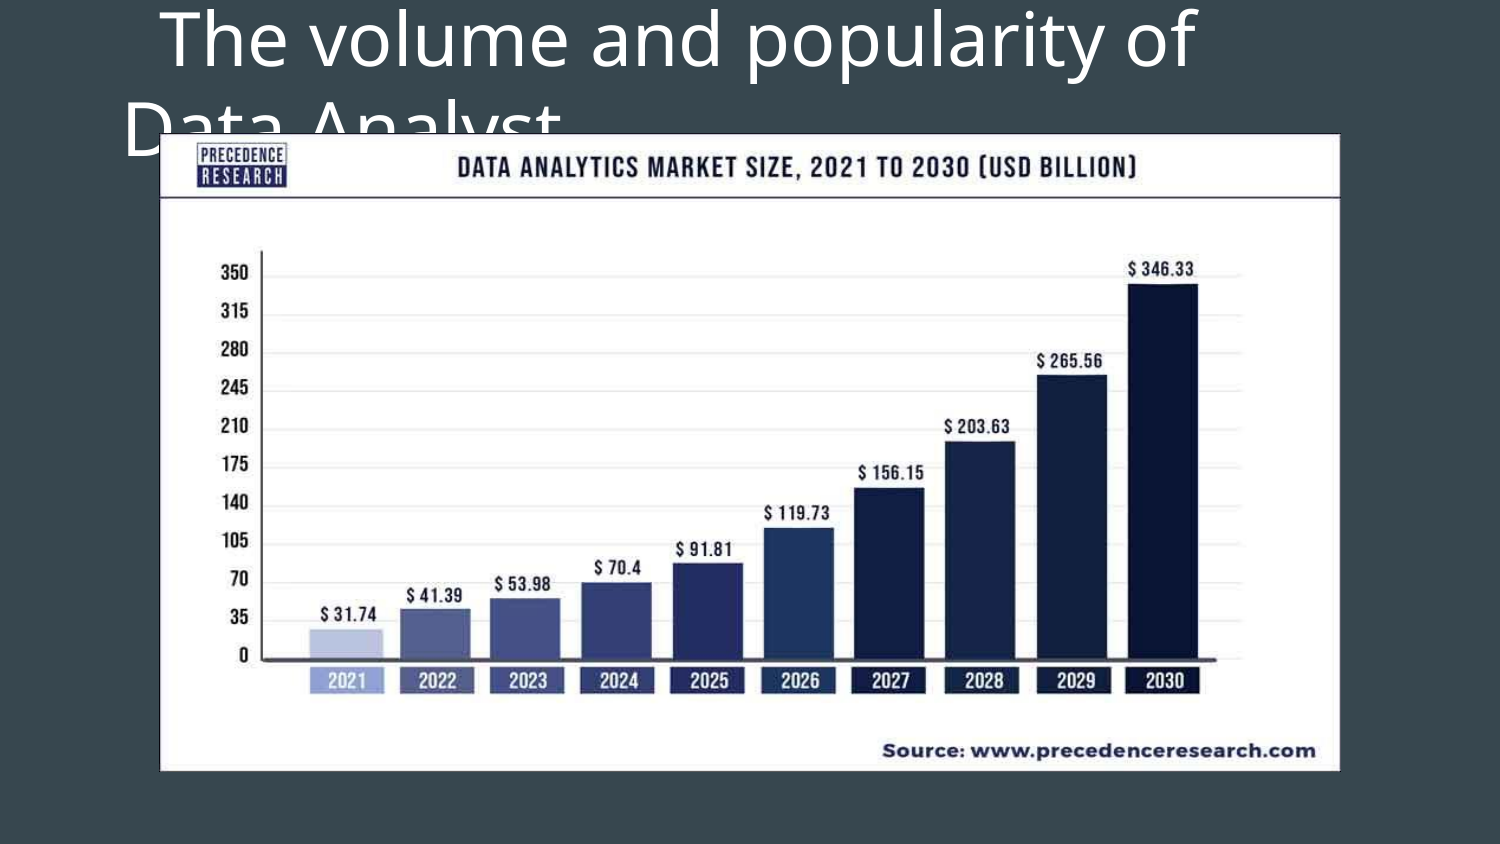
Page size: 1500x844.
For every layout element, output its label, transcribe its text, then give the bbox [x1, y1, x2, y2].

picture [158, 133, 1341, 772]
title The volume and popularity of Data Analyst [105, 0, 1394, 399]
